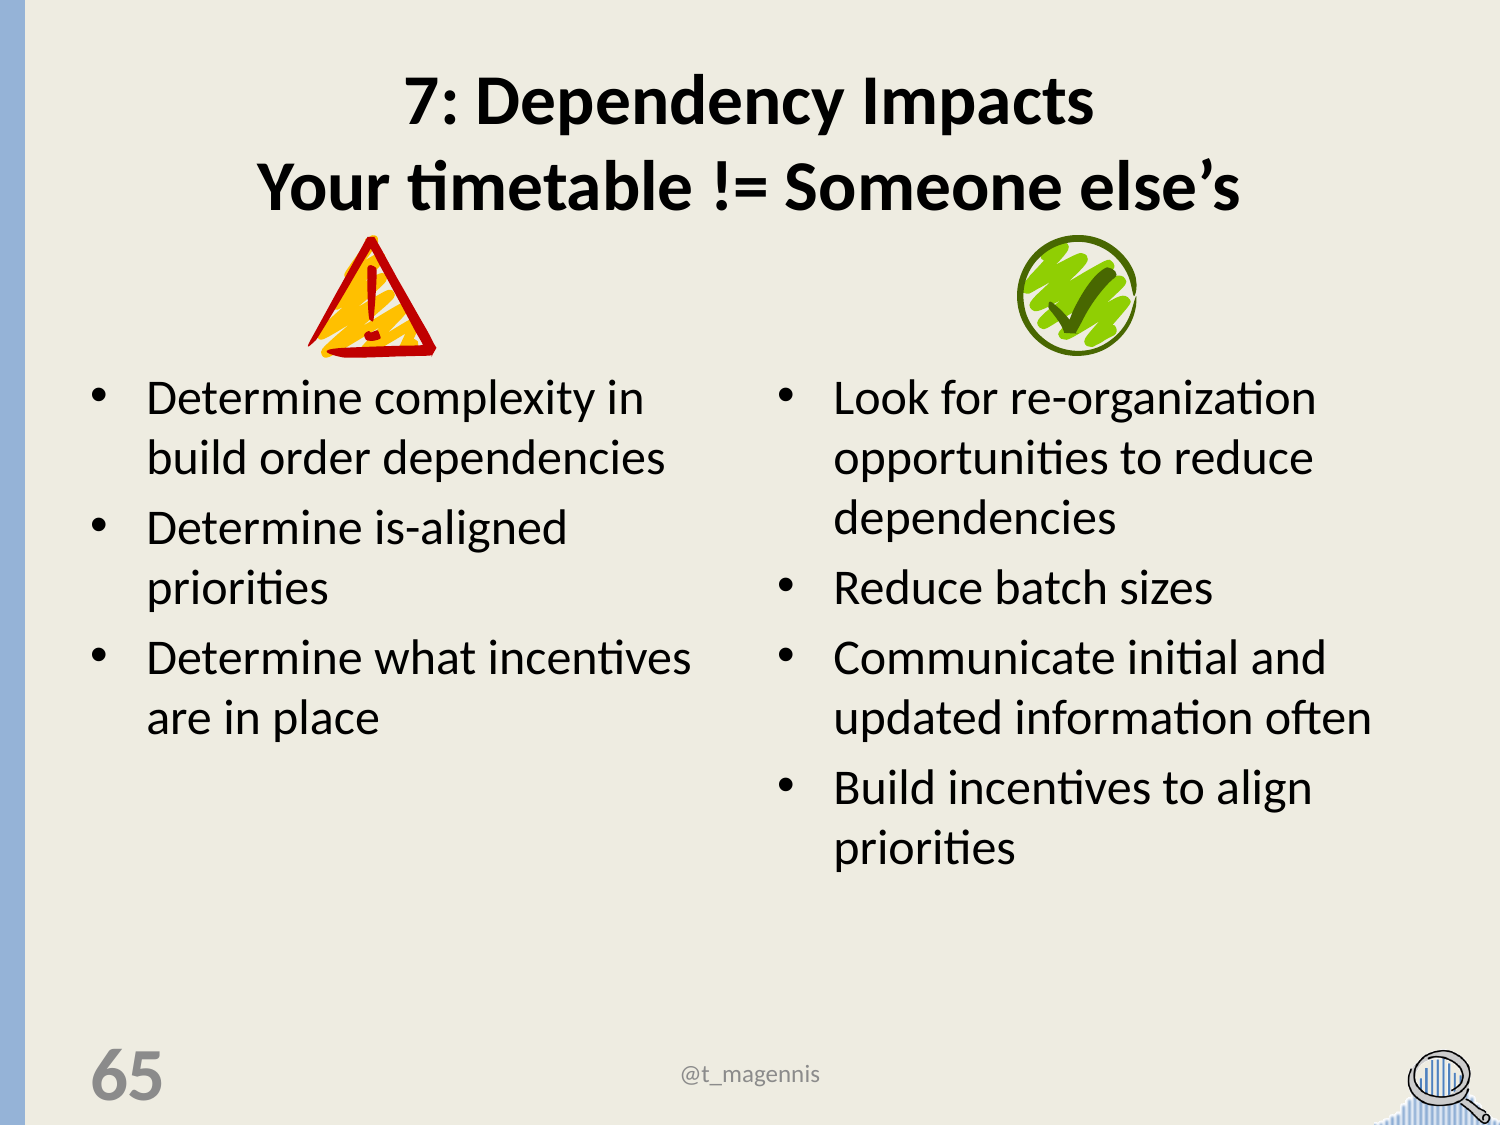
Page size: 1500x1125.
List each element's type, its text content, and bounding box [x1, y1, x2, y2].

list Determine complexity in build order dependencies Determine is-aligned priorities Determine what incentives are in place [75, 356, 738, 1005]
picture [1374, 1046, 1500, 1125]
list Look for re-organization opportunities to reduce dependencies Reduce batch sizes Communicate initial and updated information often Build incentives to align priorities [761, 356, 1425, 1005]
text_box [1014, 232, 1138, 360]
footer @t_magennis [512, 1042, 988, 1103]
slide_number 65 [75, 1040, 425, 1100]
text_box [303, 234, 438, 363]
title 7: Dependency Impacts Your timetable != Someone else’s [75, 45, 1425, 233]
